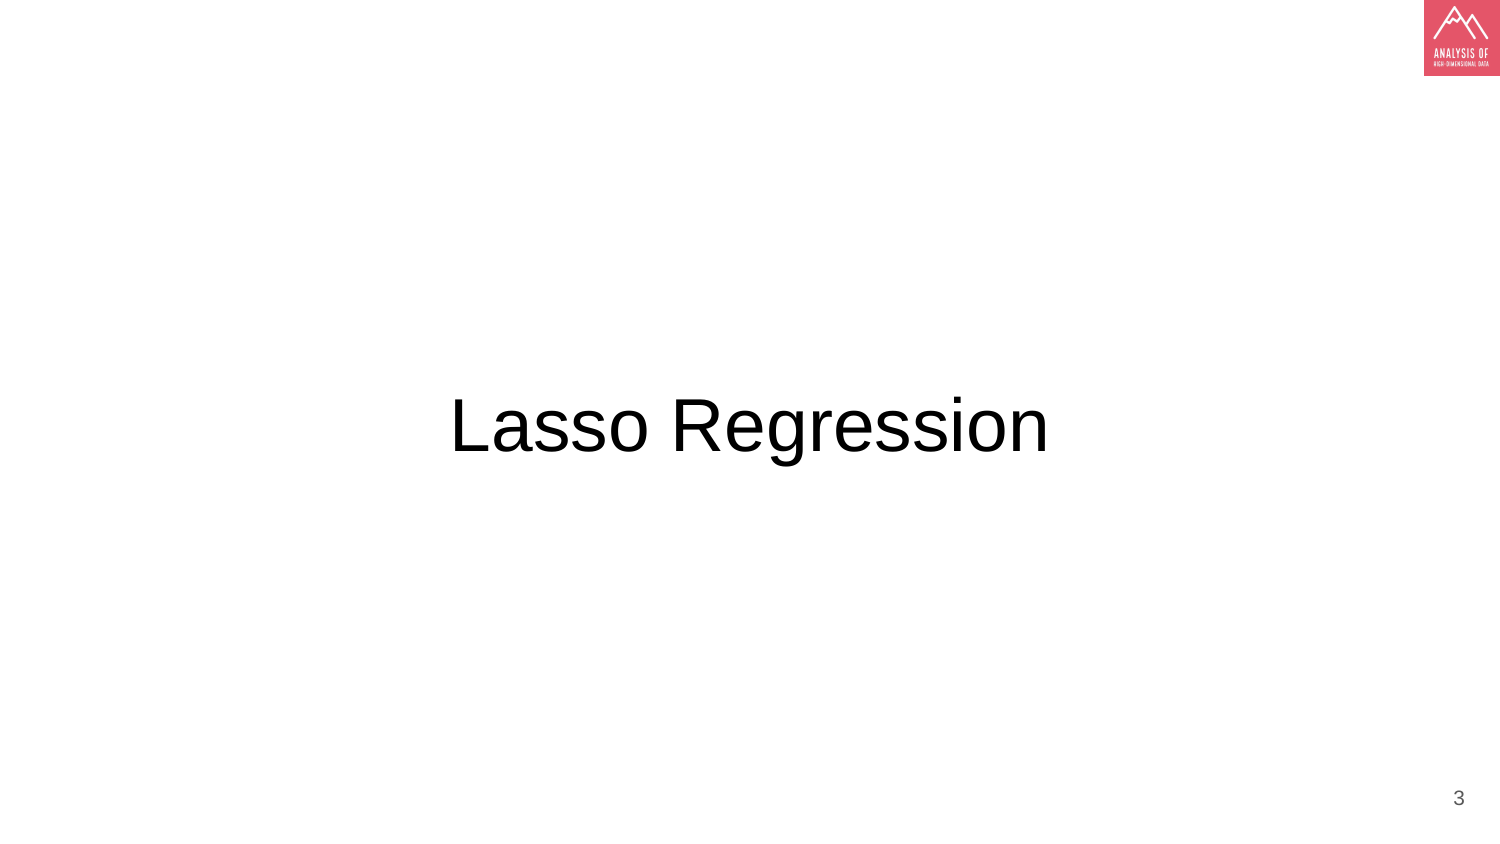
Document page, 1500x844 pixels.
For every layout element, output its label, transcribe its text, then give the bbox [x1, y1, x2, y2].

title Lasso Regression [51, 352, 1449, 491]
picture [1424, 0, 1500, 76]
slide_number ‹#› [1389, 764, 1480, 830]
